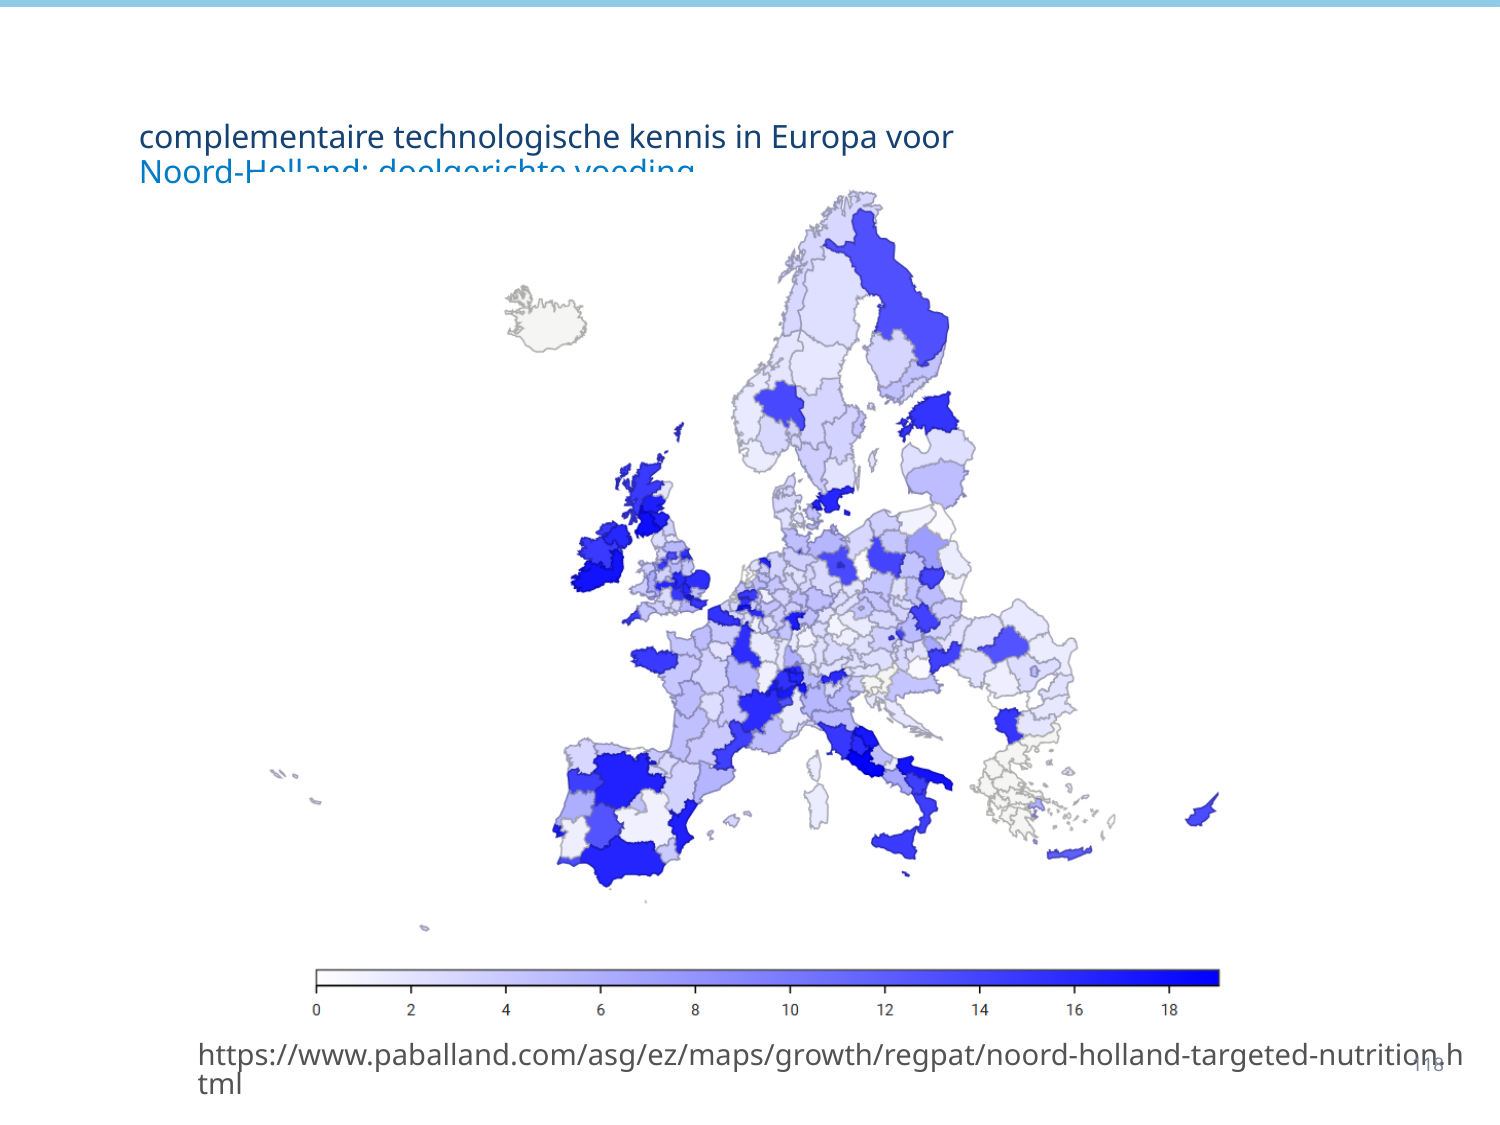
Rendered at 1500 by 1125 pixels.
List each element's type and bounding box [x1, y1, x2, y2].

title [123, 113, 1445, 297]
slide_number [1396, 1034, 1500, 1096]
picture [253, 172, 1235, 1029]
text_box [182, 1028, 1483, 1083]
